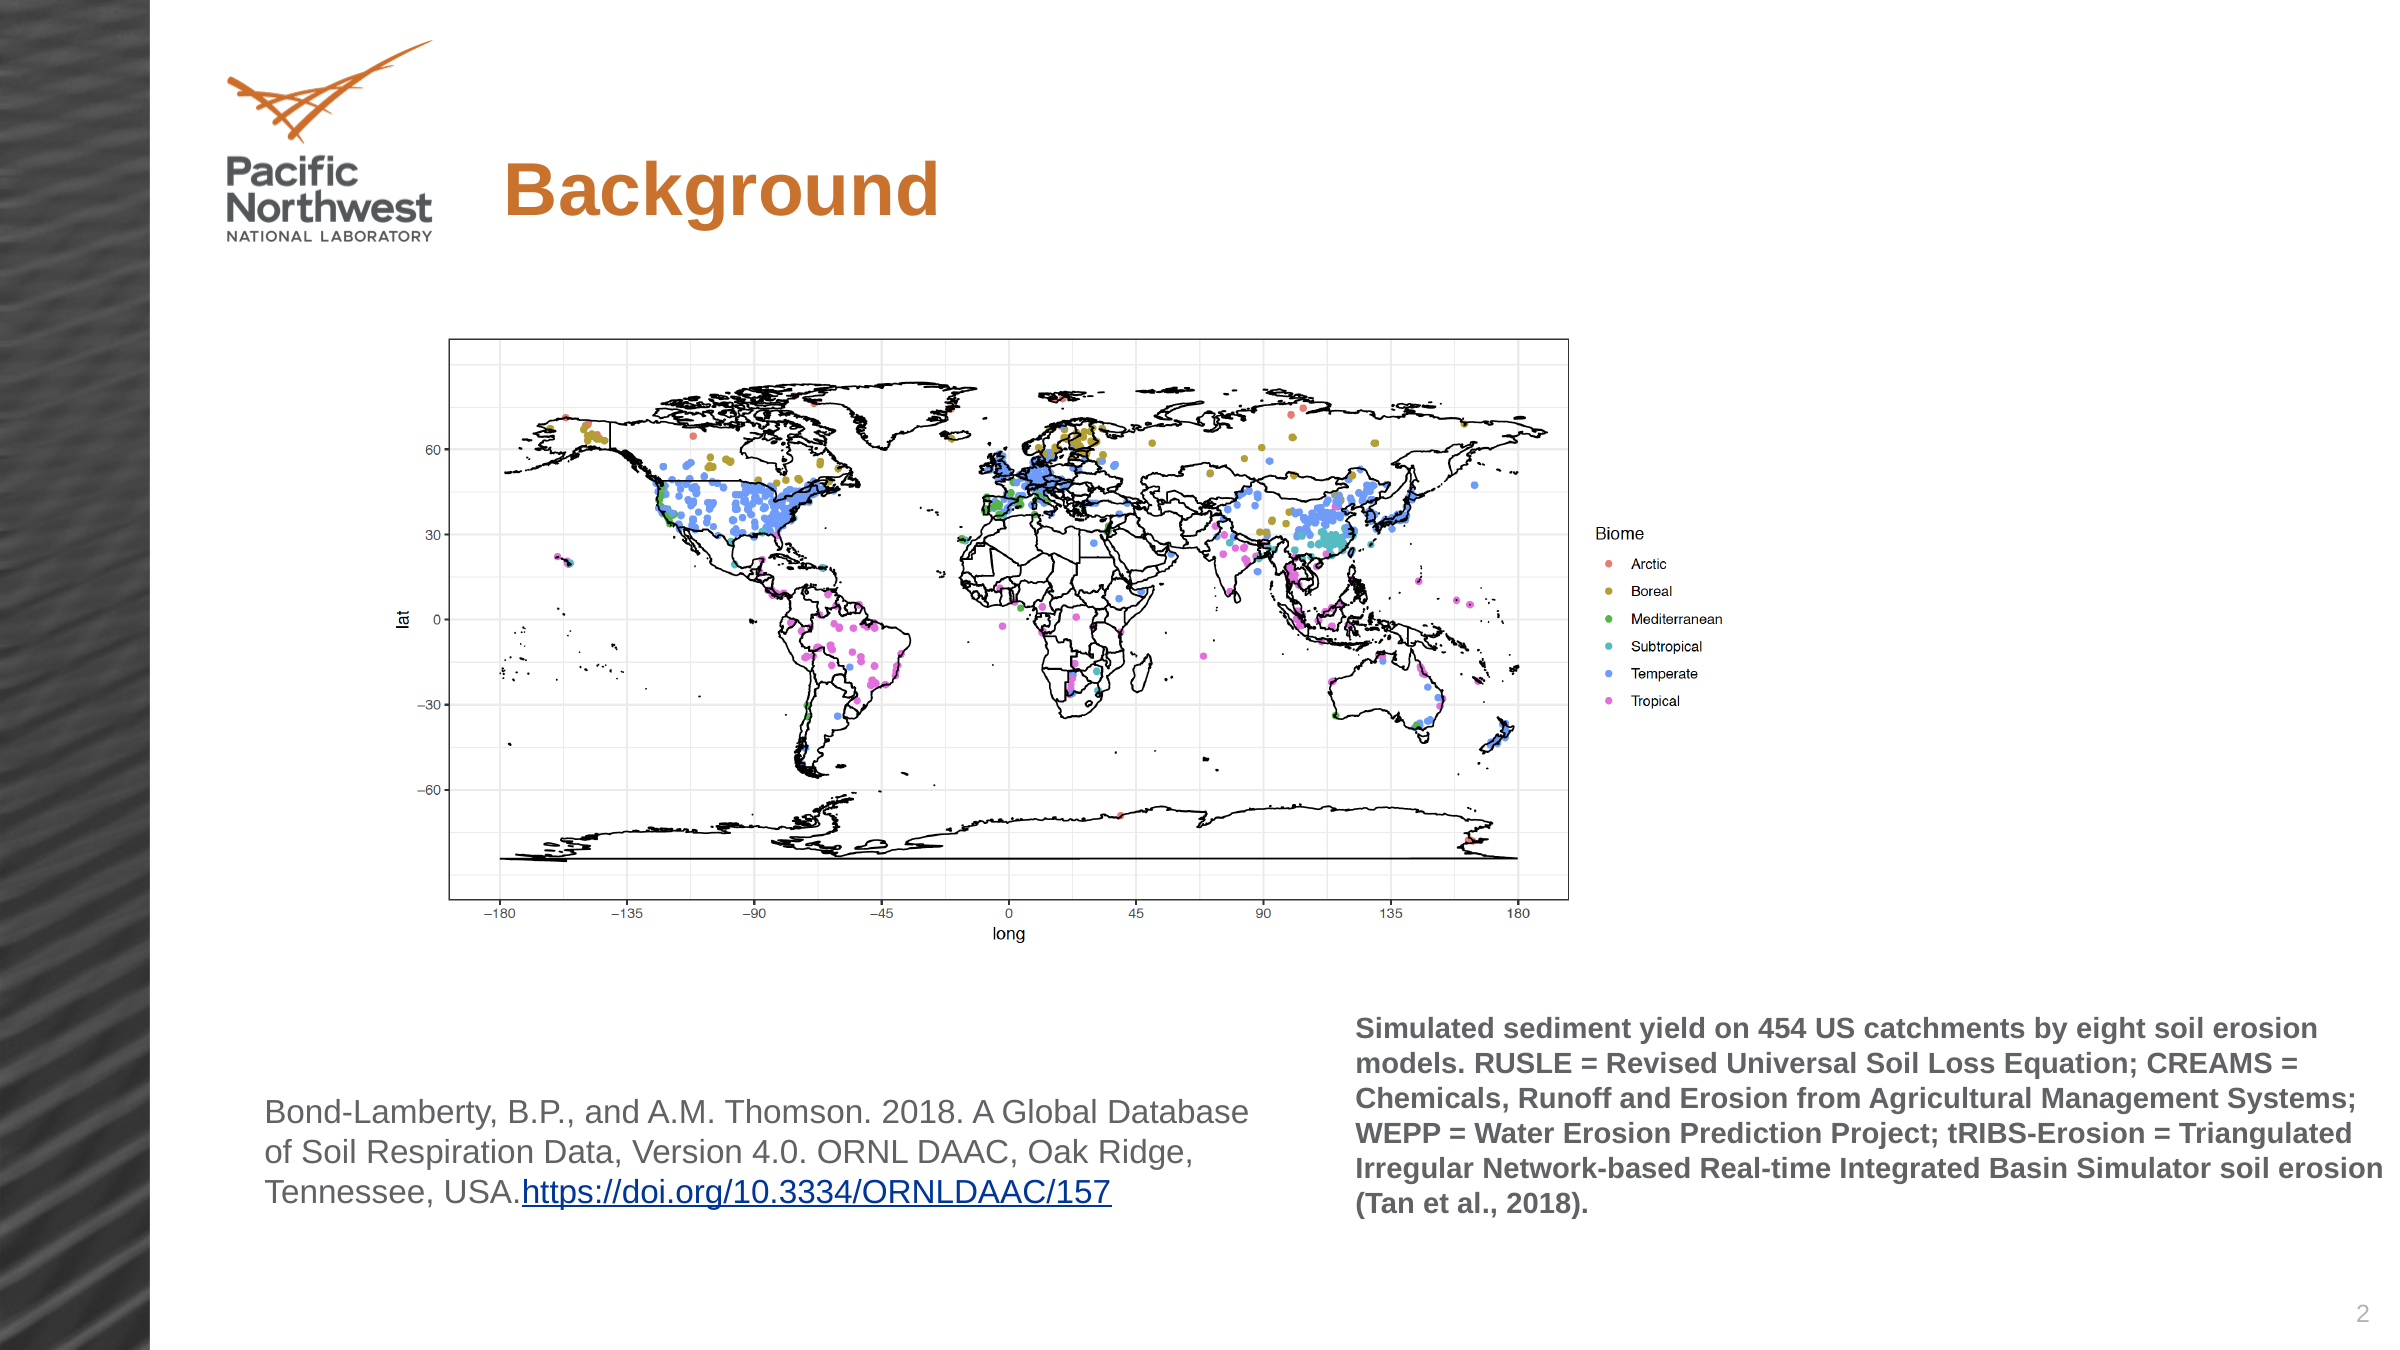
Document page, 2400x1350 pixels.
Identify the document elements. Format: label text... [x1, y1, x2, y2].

picture [388, 329, 1730, 949]
slide_number 2 [2295, 1275, 2370, 1350]
text_box Simulated sediment yield on 454 US catchments by eight soil erosion models. RUSLE = Revised Universal Soil Loss Equation; CREAMS = Chemicals, Runoff and Erosion from Agricultural Management Systems; WEPP = Water Erosion Prediction Project; tRIBS-Erosion = Triangulated Irregular Network-based Real-time Integrated Basin Simulator soil erosion (Tan et al., 2018). [1340, 1002, 2400, 1227]
picture [225, 38, 435, 244]
text_box Bond-Lamberty, B.P., and A.M. Thomson. 2018. A Global Database of Soil Respiration Data, Version 4.0. ORNL DAAC, Oak Ridge, Tennessee, USA.https://doi.org/10.3334/ORNLDAAC/157 [249, 1082, 1268, 1218]
picture [0, 0, 149, 1350]
title Background [503, 57, 2296, 239]
